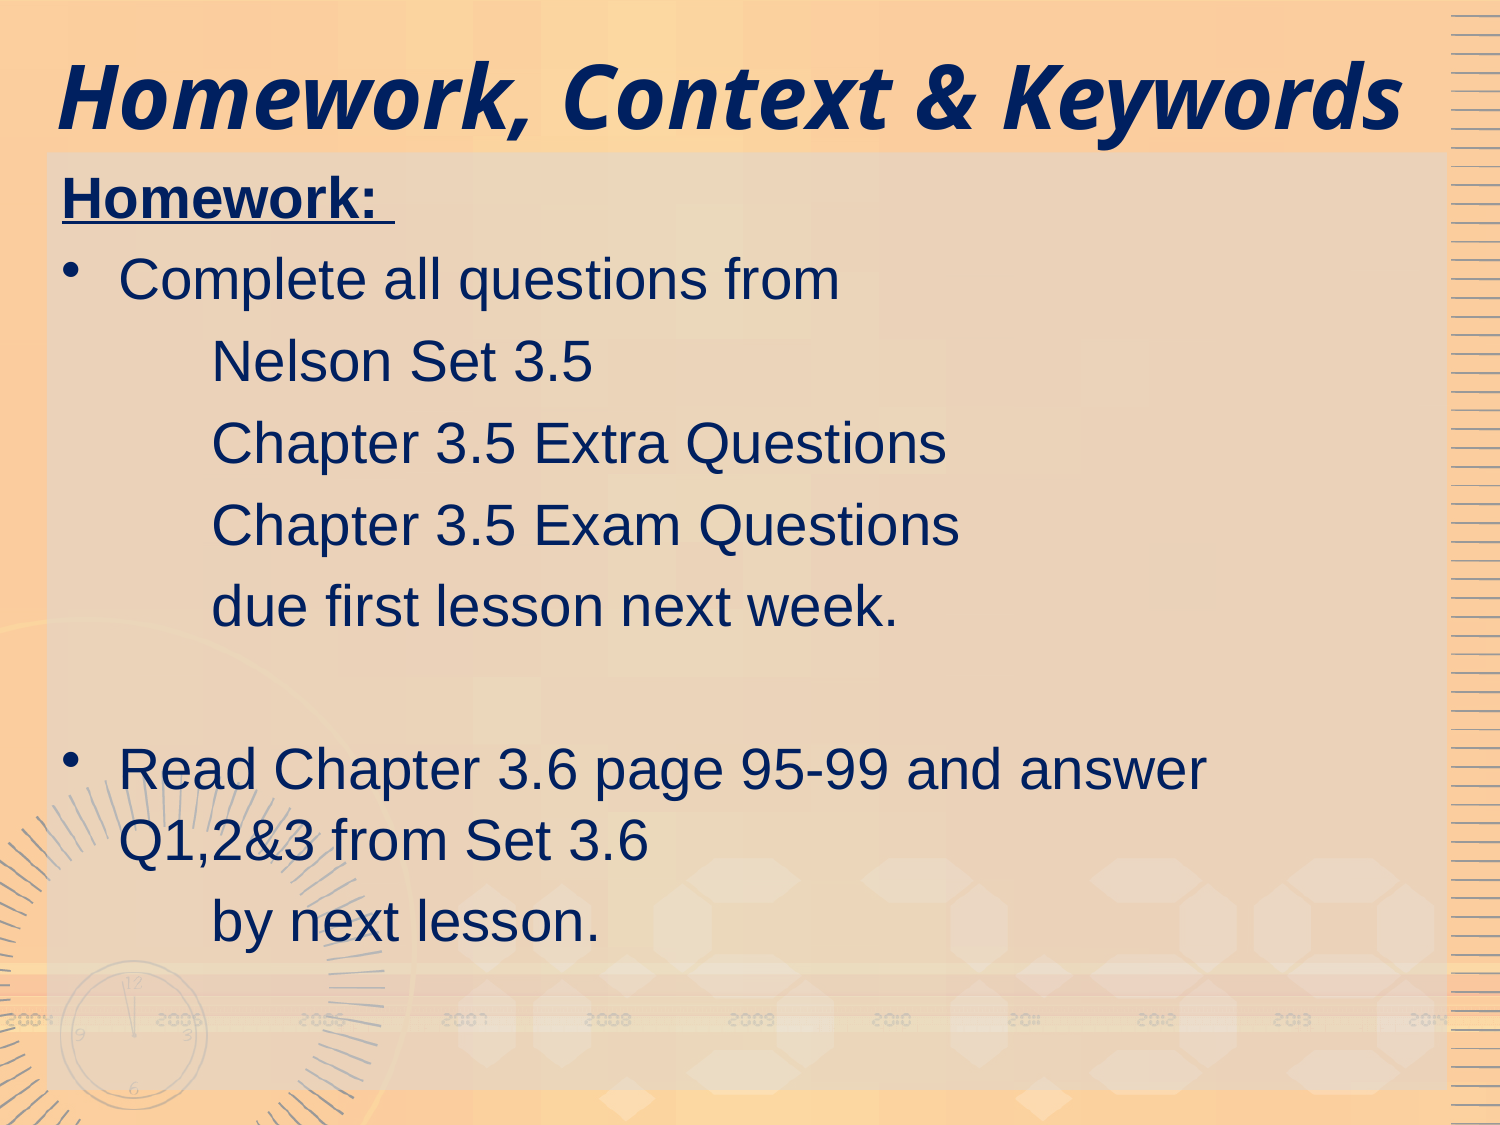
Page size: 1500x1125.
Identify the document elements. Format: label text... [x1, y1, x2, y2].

list Homework: Complete all questions from Nelson Set 3.5 Chapter 3.5 Extra Questions Chapter 3.5 Exam Questions due first lesson next week. Read Chapter 3.6 page 95-99 and answer Q1,2&3 from Set 3.6 by next lesson. [46, 152, 1448, 1091]
title Homework, Context & Keywords [41, 0, 1483, 188]
text_box [0, 0, 1500, 1125]
